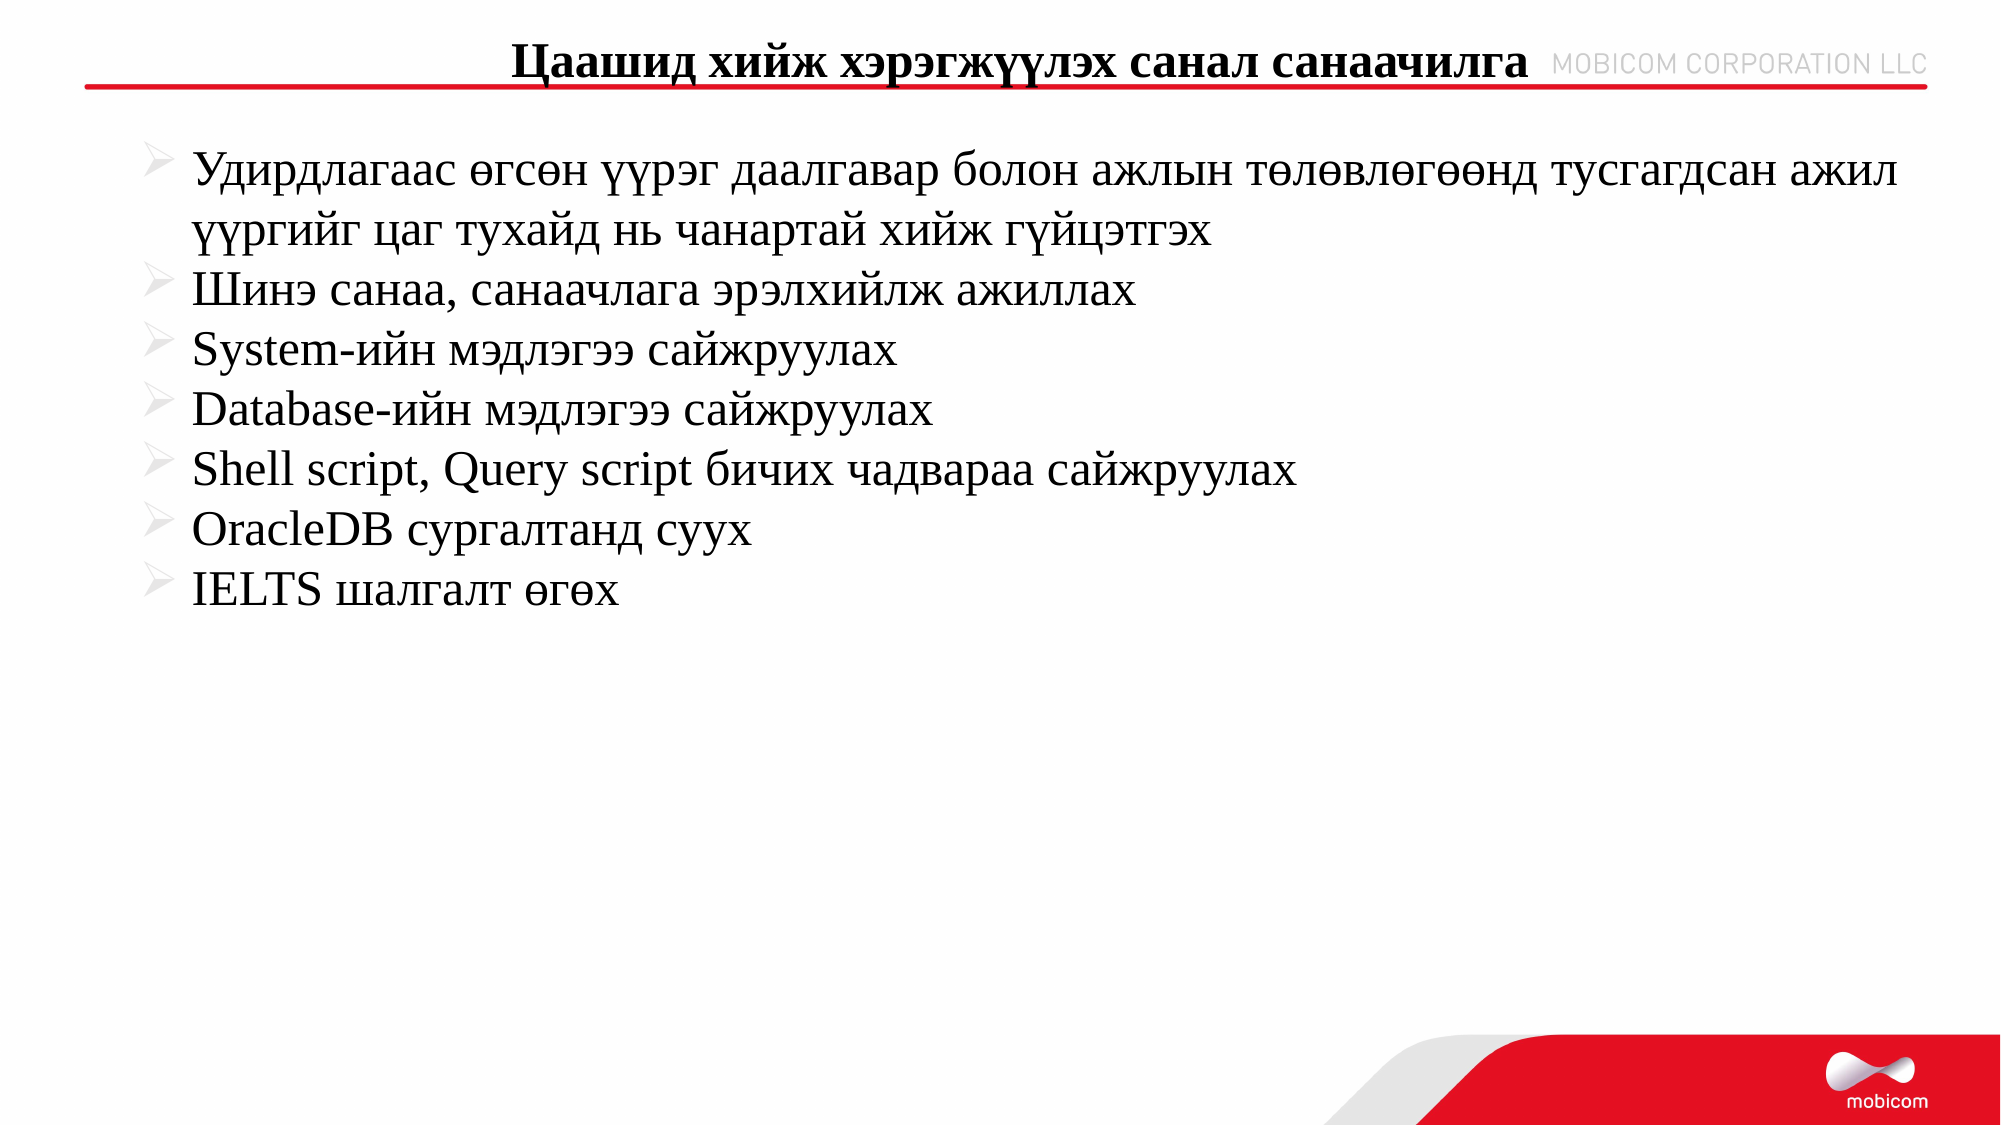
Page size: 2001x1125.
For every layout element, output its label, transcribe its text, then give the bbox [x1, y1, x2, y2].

picture [0, 0, 2001, 1125]
text_box Цаашид хийж хэрэгжүүлэх санал санаачилга [496, 20, 1544, 95]
text_box Удирдлагаас өгсөн үүрэг даалгавар болон ажлын төлөвлөгөөнд тусгагдсан ажил үүргийг цаг тухайд нь чанартай хийж гүйцэтгэх Шинэ санаа, санаачлага эрэлхийлж ажиллах System-ийн мэдлэгээ сайжруулах Database-ийн мэдлэгээ сайжруулах Shell script, Query script бичих чадвараа сайжруулах OracleDB сургалтанд суух IELTS шалгалт өгөх [101, 127, 1966, 623]
